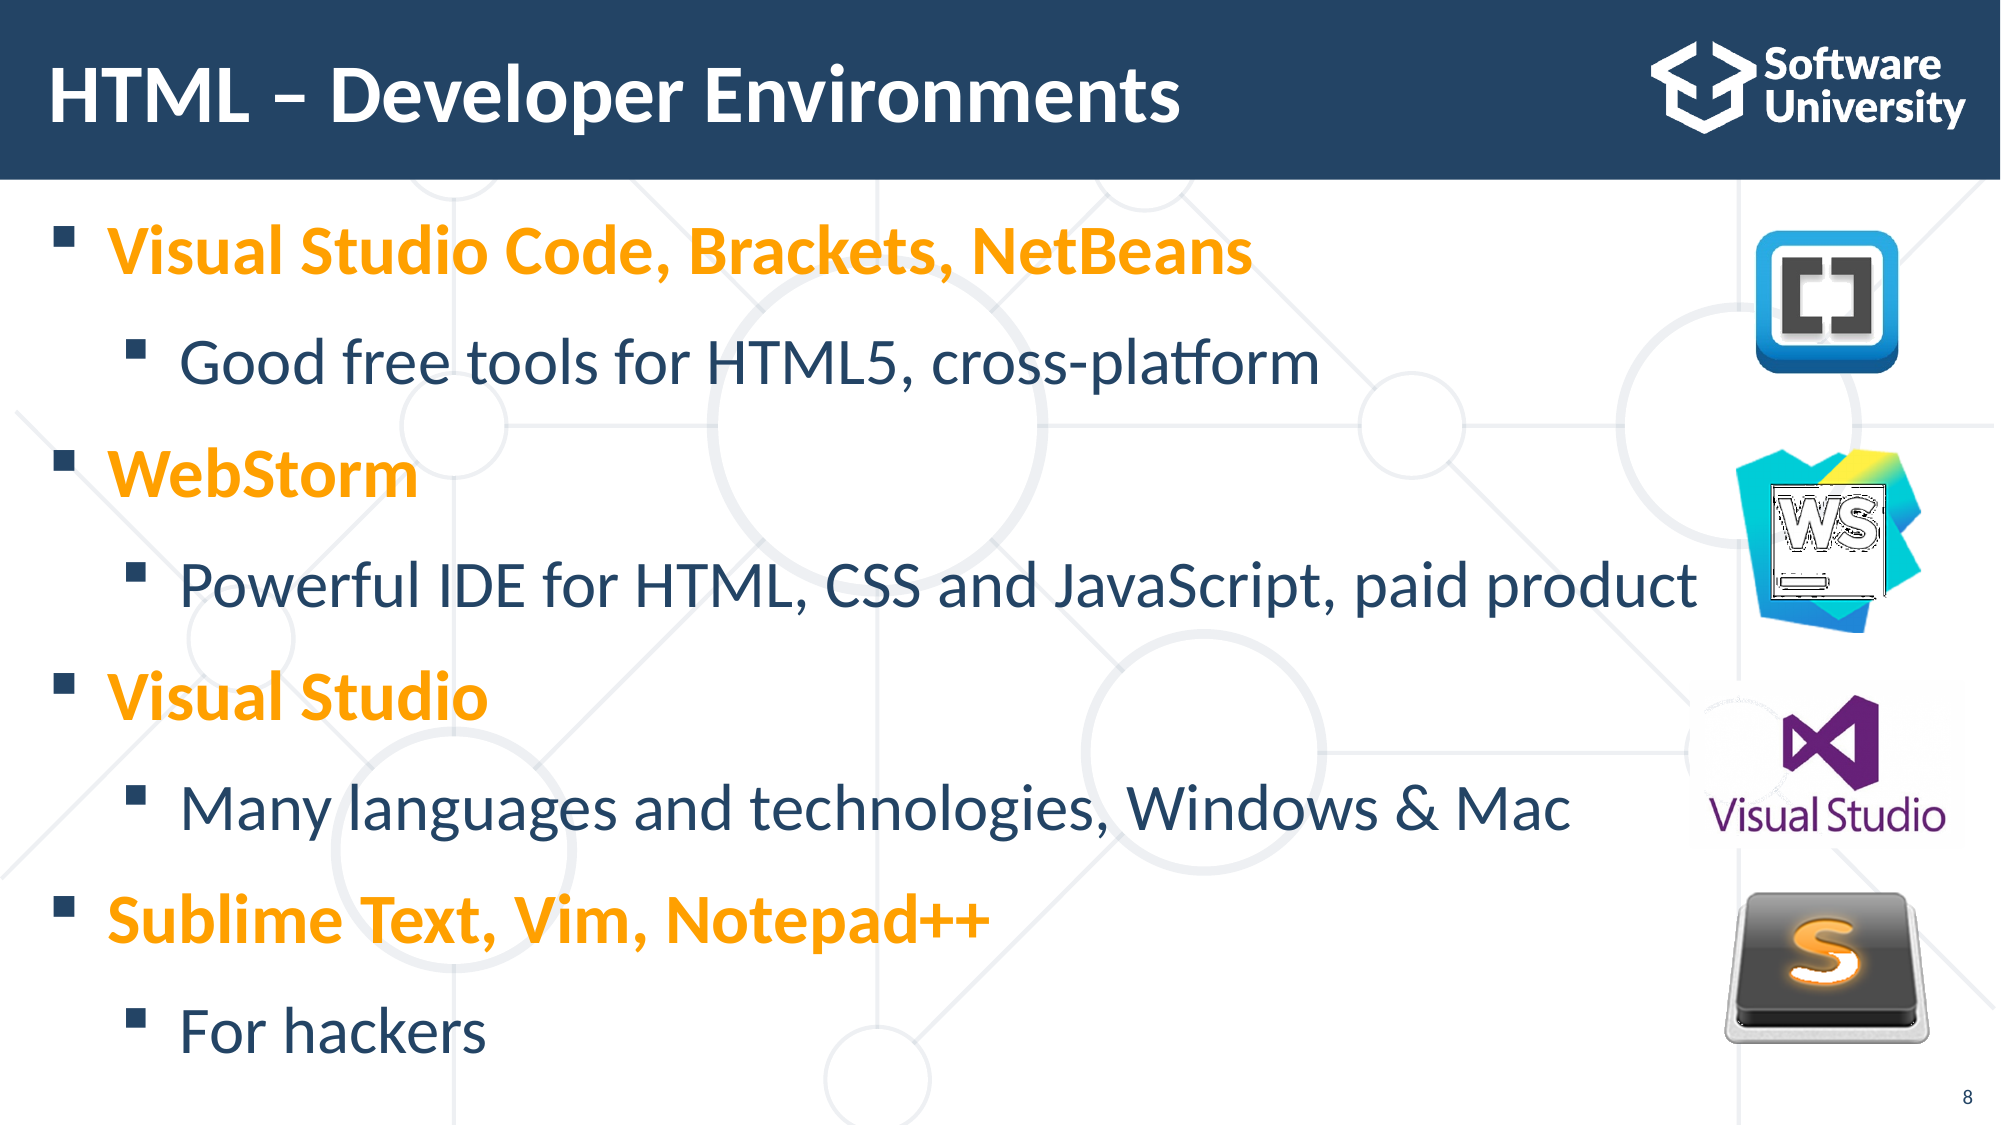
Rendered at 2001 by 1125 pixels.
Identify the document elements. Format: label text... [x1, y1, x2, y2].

picture [1714, 886, 1940, 1049]
list Visual Studio Code, Brackets, NetBeans Good free tools for HTML5, cross-platform WebStorm Powerful IDE for HTML, CSS and JavaScript, paid product Visual Studio Many languages and technologies, Windows & Mac Sublime Text, Vim, Notepad++ For hackers [30, 193, 1967, 1108]
picture [1689, 680, 1965, 849]
picture [1732, 448, 1922, 633]
picture [1651, 41, 1966, 134]
picture [1741, 214, 1913, 386]
slide_number 8 [1927, 1067, 1989, 1117]
title HTML – Developer Environments [31, 16, 1625, 162]
